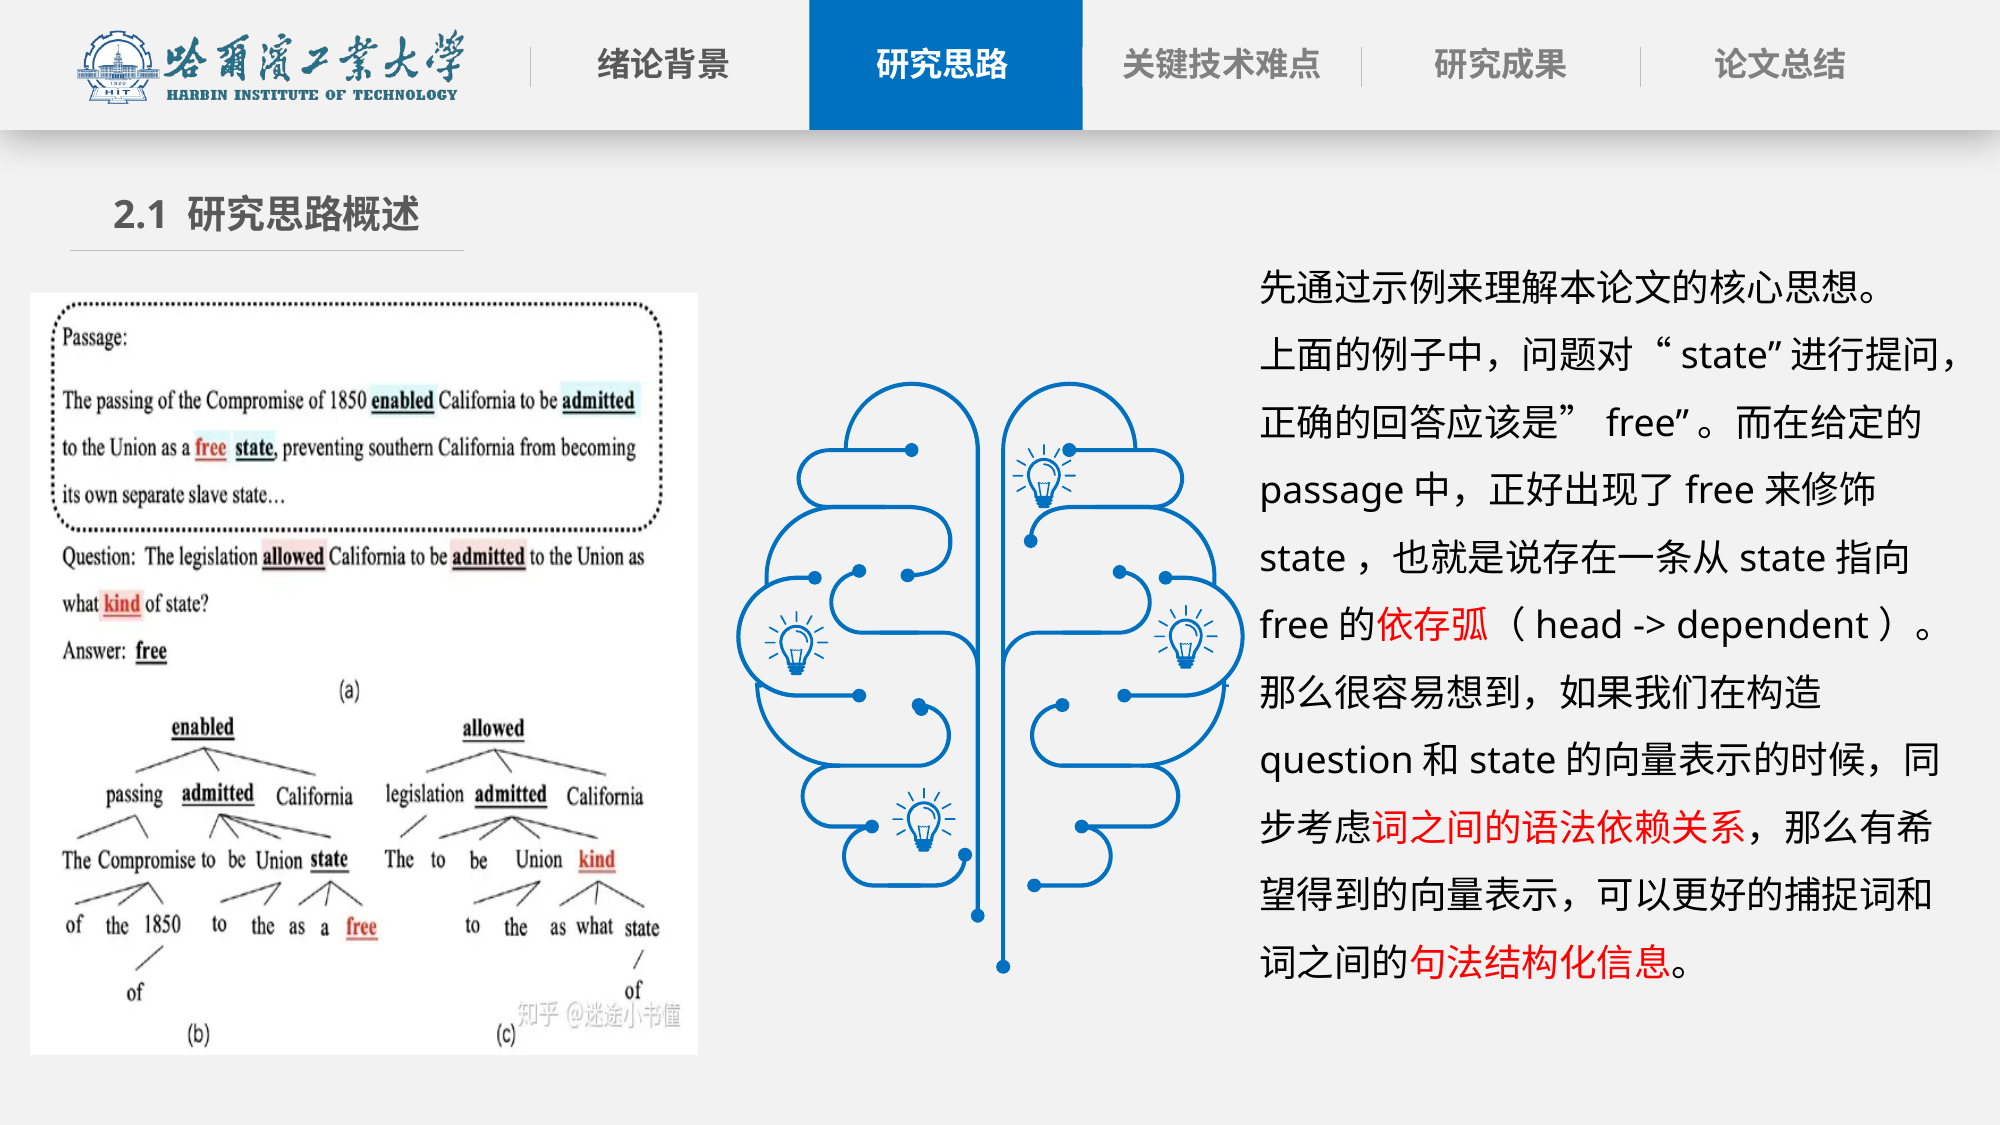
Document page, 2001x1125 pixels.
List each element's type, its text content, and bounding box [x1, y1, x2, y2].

text_box [0, 0, 808, 131]
text_box 绪论背景 [553, 35, 775, 91]
picture [30, 293, 698, 1055]
text_box 研究成果 [1391, 35, 1612, 91]
picture [73, 9, 472, 121]
text_box 关键技术难点 [1111, 35, 1333, 91]
text_box 研究思路 [832, 35, 1054, 91]
text_box 论文总结 [1670, 35, 1891, 91]
text_box 2.1 研究思路概述 [111, 181, 422, 245]
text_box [736, 381, 1245, 974]
text_box 先通过示例来理解本论文的核心思想。 上面的例子中，问题对“state”进行提问，正确的回答应该是”free”。而在给定的passage中，正好出现了free来修饰state，也就是说存在一条从state指向free的依存弧（head -> dependent）。那么很容易想到，如果我们在构造question和state的向量表示的时候，同步考虑词之间的语法依赖关系，那么有希望得到的向量表示，可以更好的捕捉词和词之间的句法结构化信息。 [1244, 234, 1956, 985]
text_box [808, 0, 1084, 131]
text_box [1084, 0, 2000, 131]
